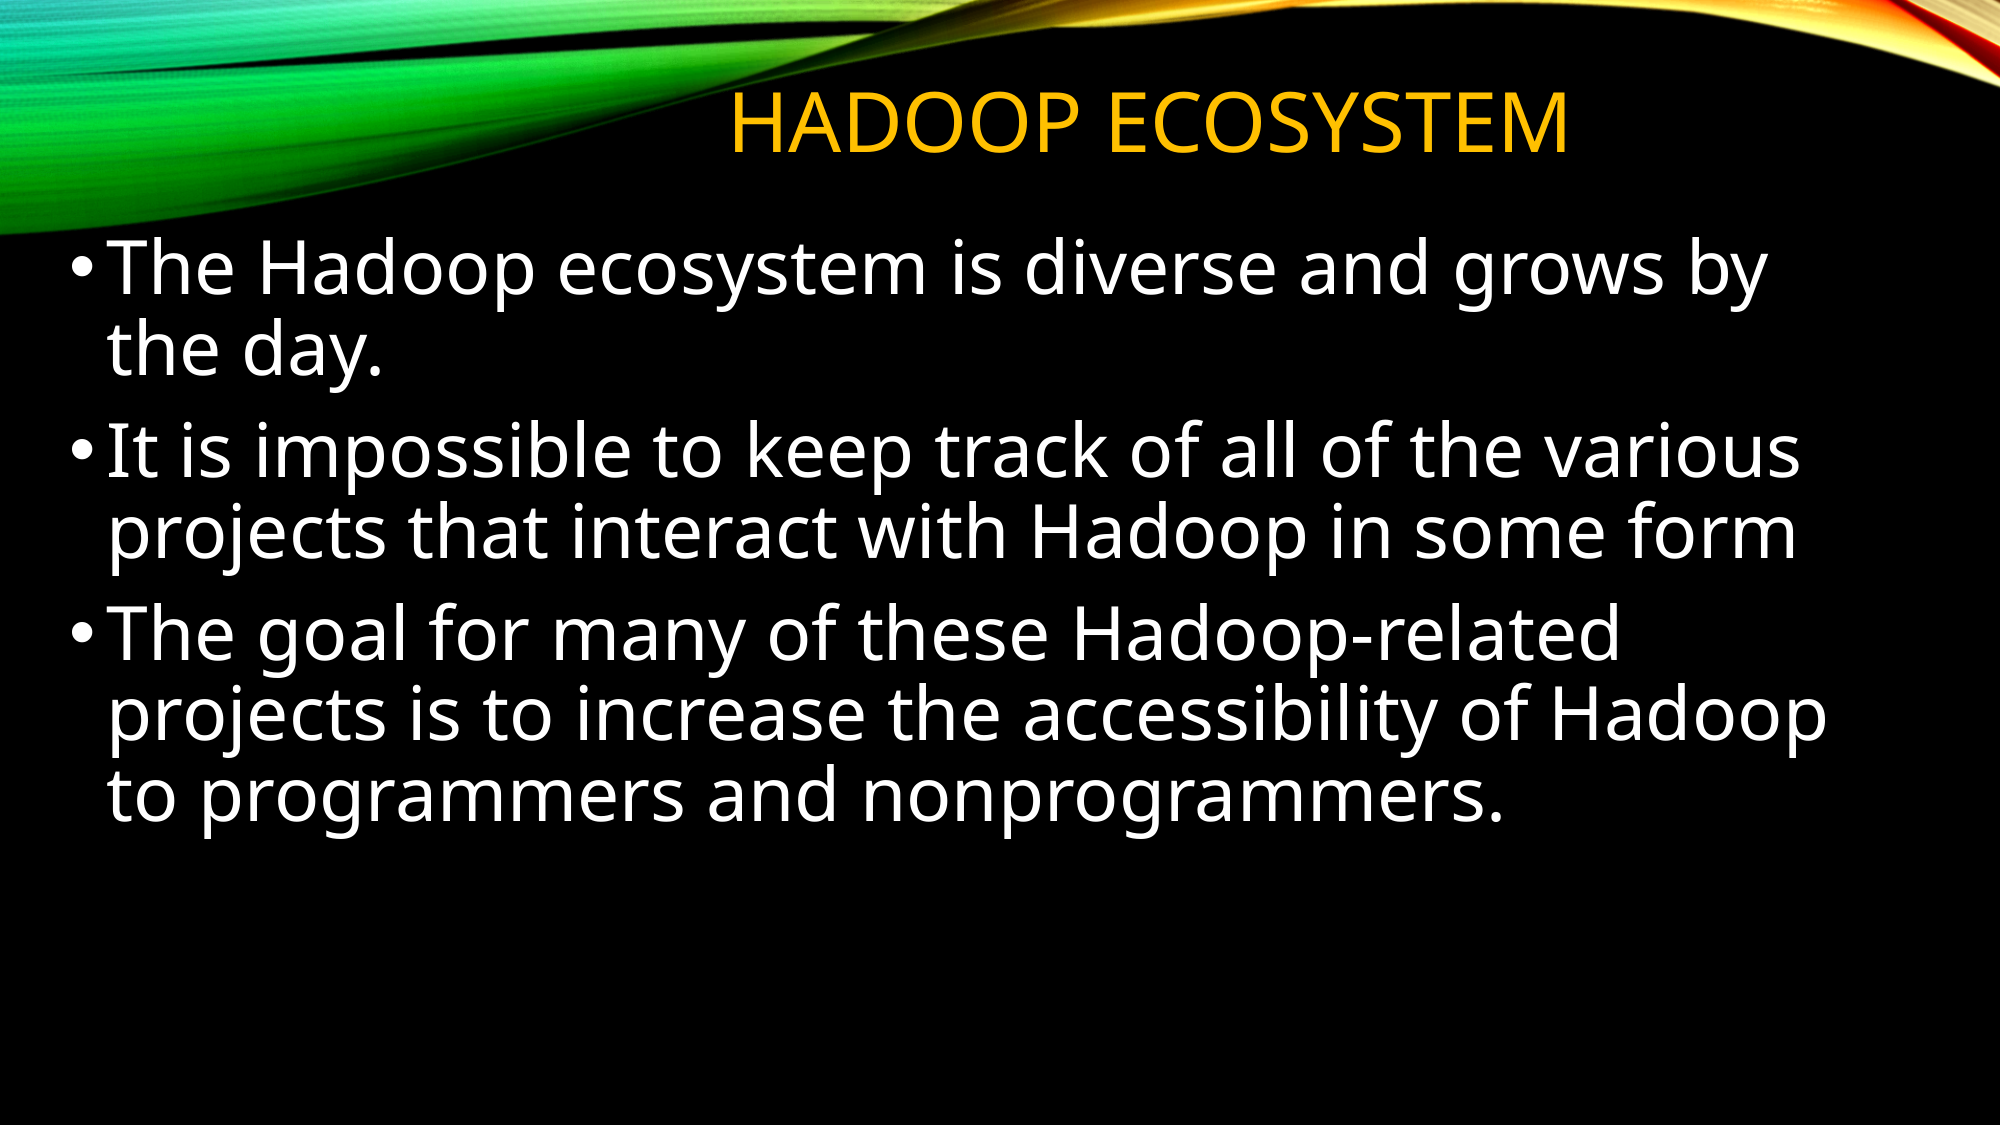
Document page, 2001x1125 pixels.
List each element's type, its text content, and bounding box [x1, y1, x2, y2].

title HADOOP ECOSYSTEM [444, 71, 1857, 180]
list The Hadoop ecosystem is diverse and grows by the day. It is impossible to keep track of all of the various projects that interact with Hadoop in some form The goal for many of these Hadoop-related projects is to increase the accessibility of Hadoop to programmers and nonprogrammers. [54, 222, 1857, 1052]
picture [0, 0, 2000, 237]
